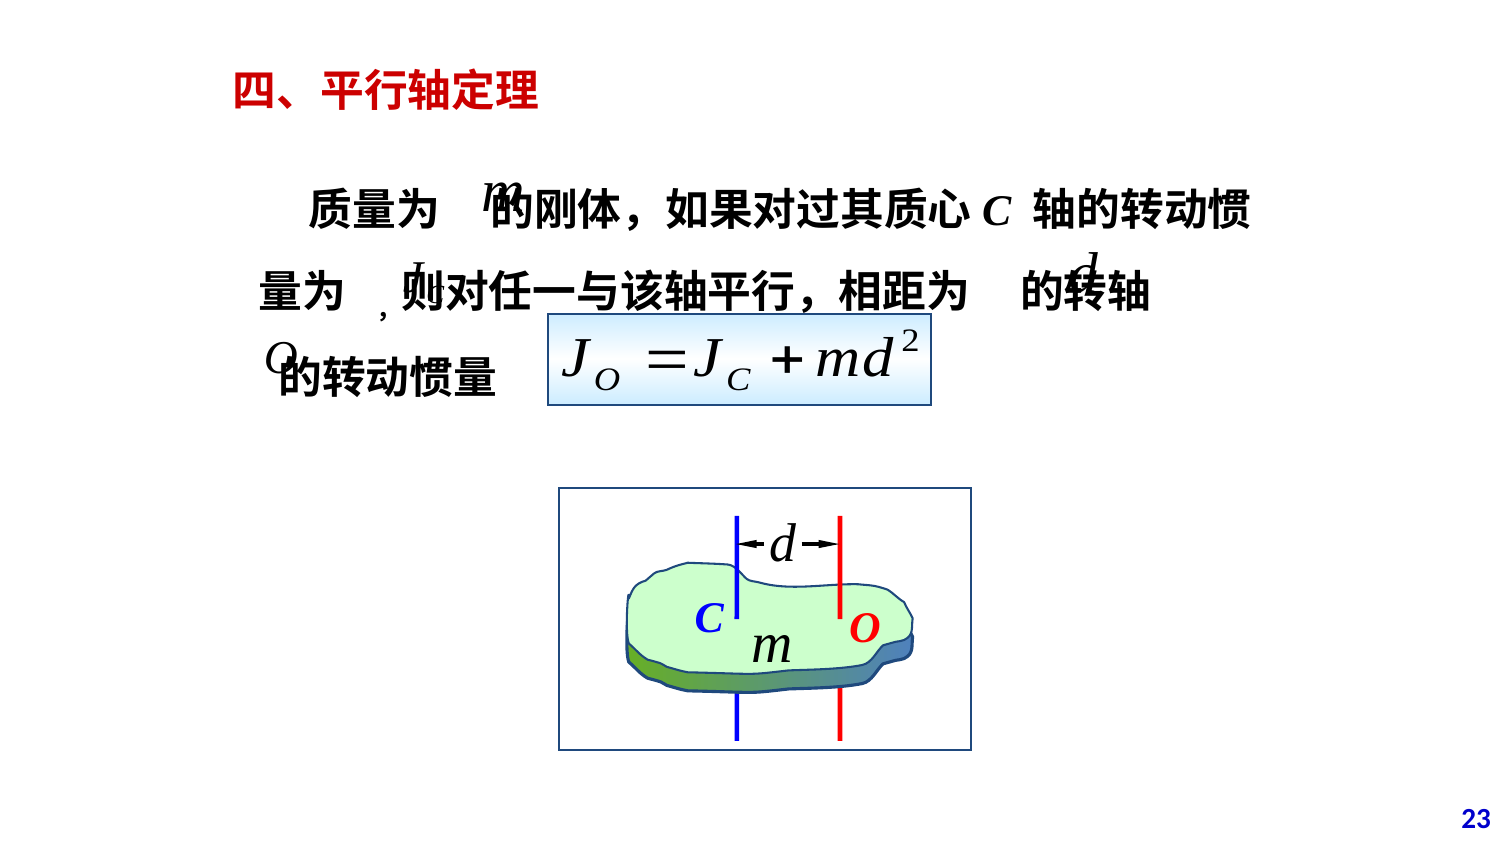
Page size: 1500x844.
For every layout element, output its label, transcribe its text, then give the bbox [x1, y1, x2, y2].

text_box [558, 487, 972, 751]
slide_number 23 [1156, 793, 1500, 839]
text_box 四、平行轴定理 [232, 62, 709, 116]
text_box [243, 147, 1285, 403]
